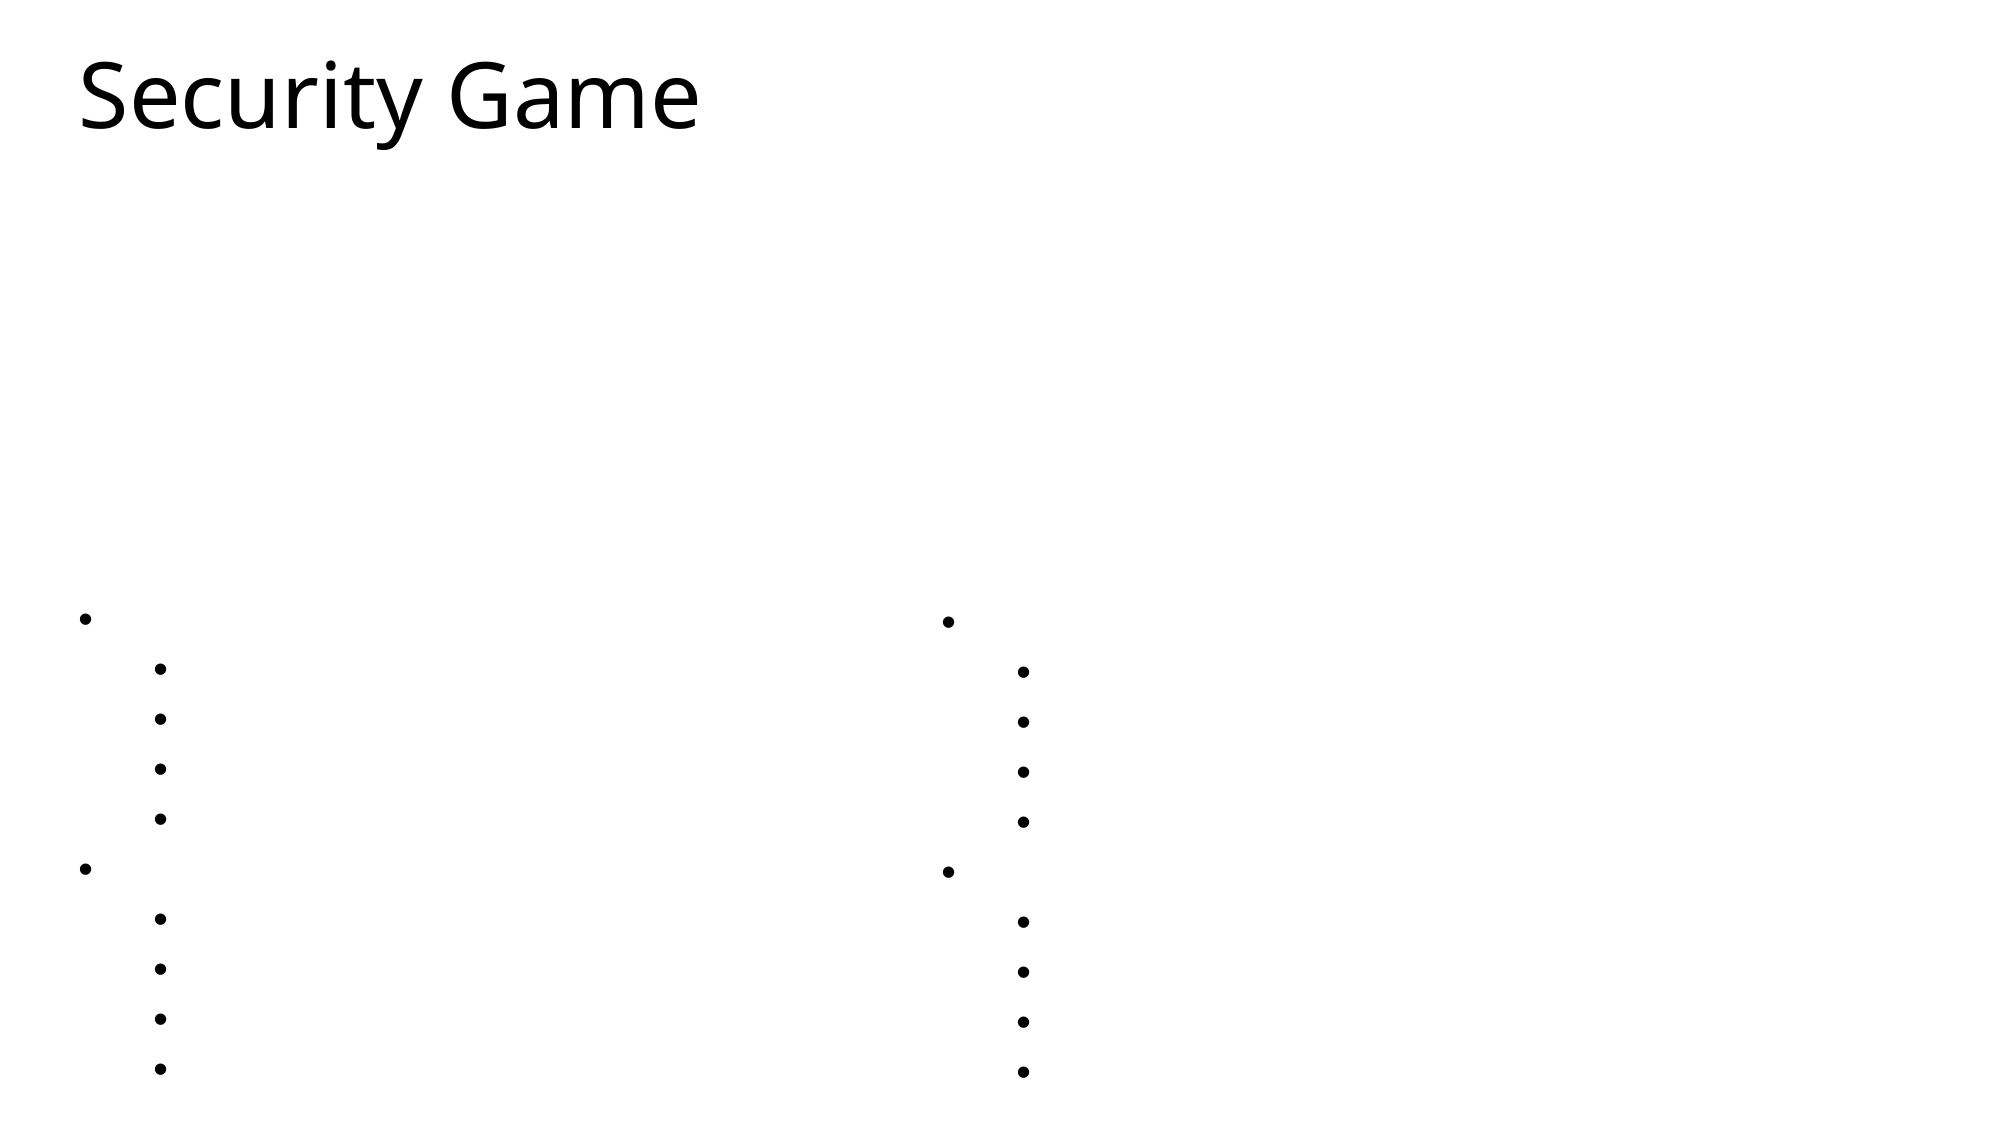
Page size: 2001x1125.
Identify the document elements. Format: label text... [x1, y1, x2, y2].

title Security Game [63, 31, 737, 166]
